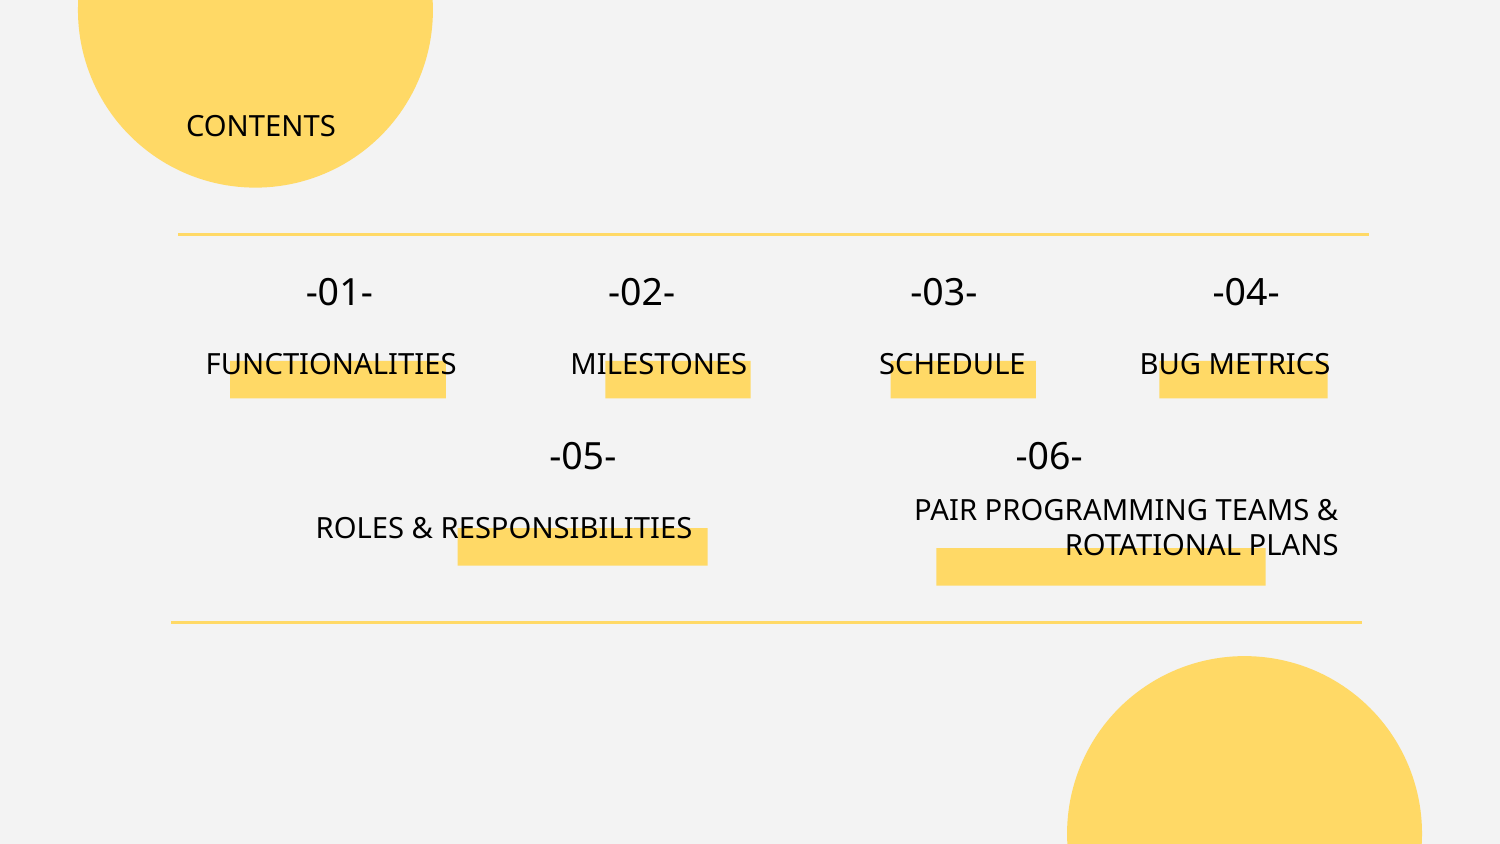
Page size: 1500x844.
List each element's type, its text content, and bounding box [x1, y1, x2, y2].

title BUG METRICS [1093, 338, 1377, 396]
title -06- [962, 435, 1136, 485]
title FUNCTIONALITIES [170, 338, 492, 396]
text_box [457, 560, 708, 566]
text_box [936, 577, 1266, 586]
title CONTENTS [119, 92, 403, 157]
title -04- [1159, 271, 1334, 328]
title PAIR PROGRAMMING TEAMS & ROTATIONAL PLANS [823, 485, 1354, 577]
title ROLES & RESPONSIBILITIES [272, 502, 737, 560]
title -01- [252, 271, 427, 328]
title MILESTONES [517, 338, 801, 396]
title SCHEDULE [811, 338, 1093, 396]
title -05- [495, 435, 670, 493]
title -02- [554, 271, 729, 328]
title -03- [857, 271, 1031, 328]
